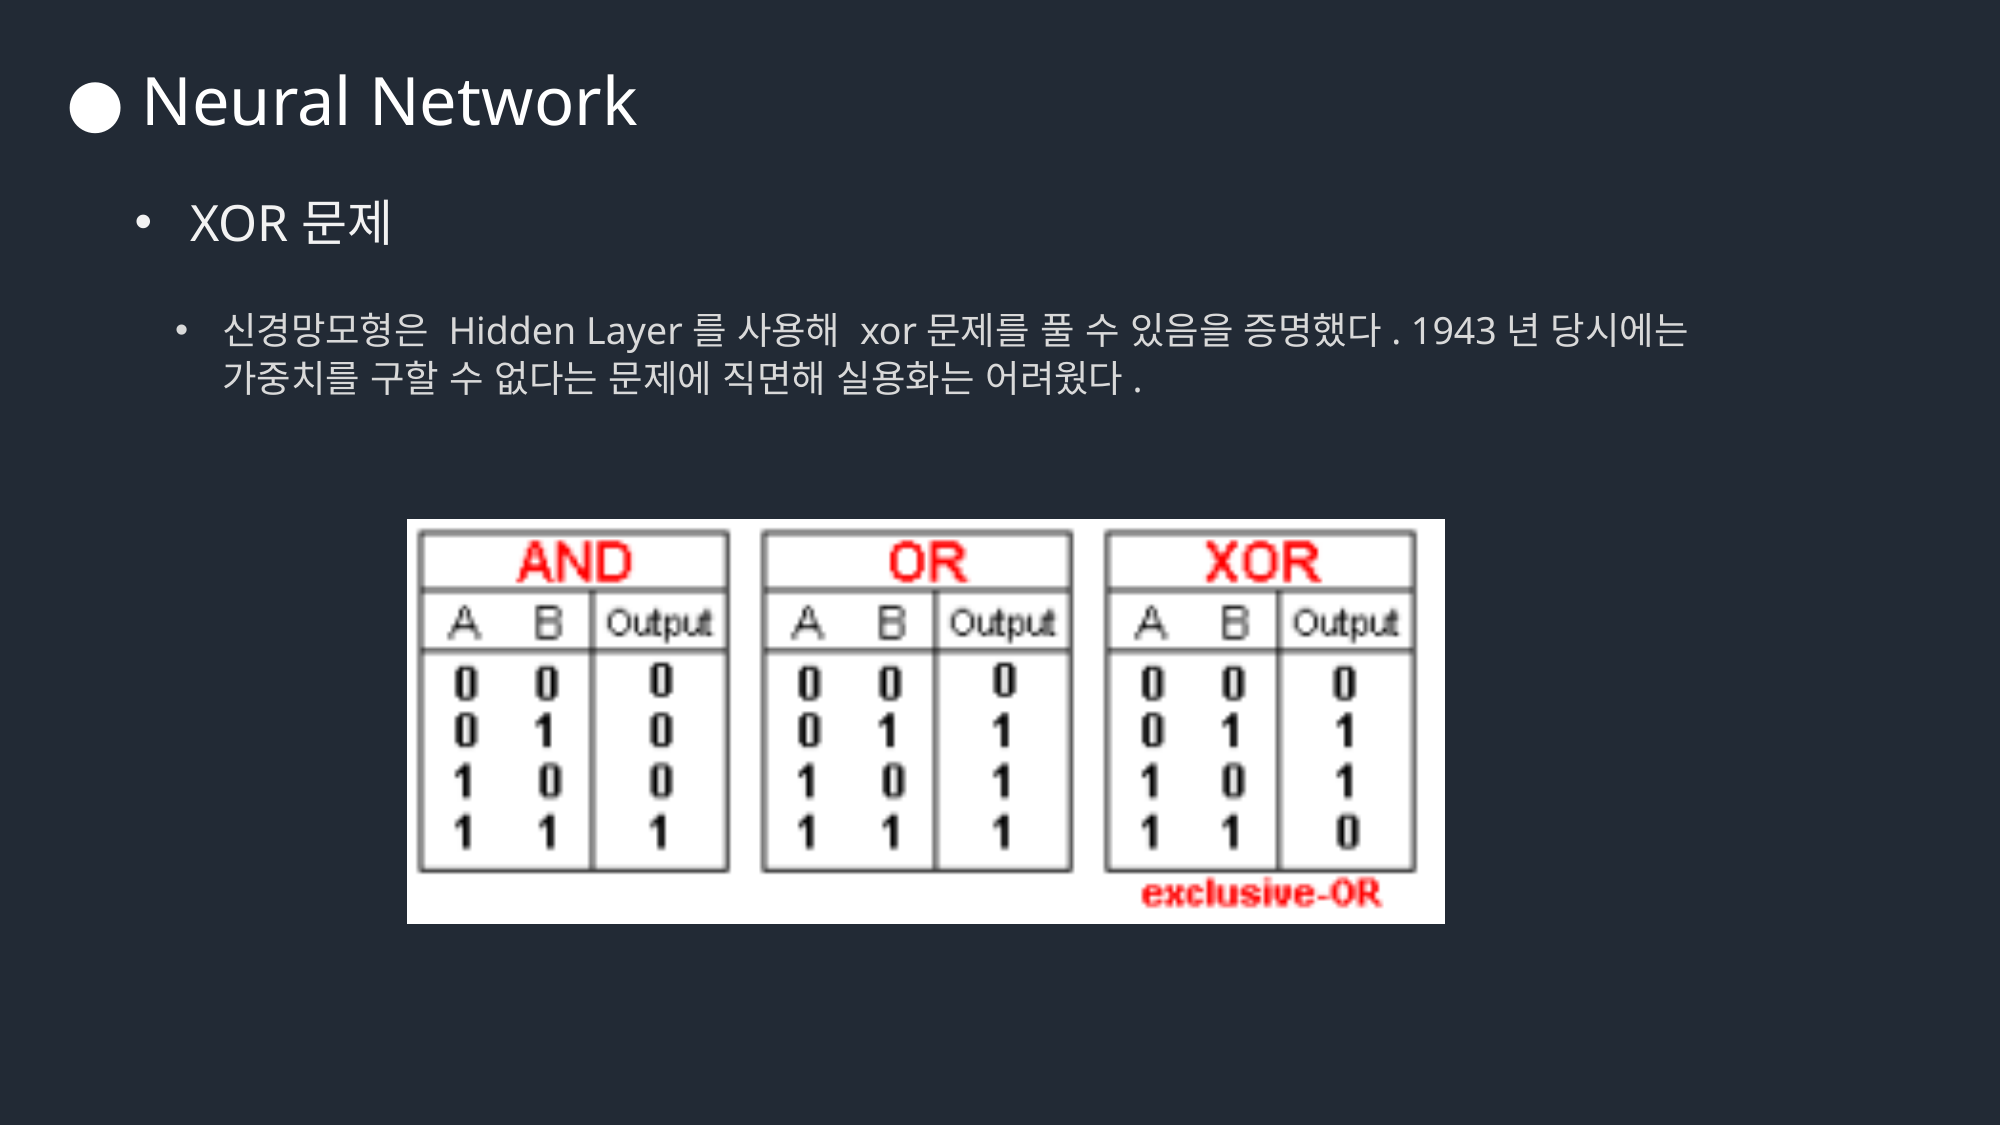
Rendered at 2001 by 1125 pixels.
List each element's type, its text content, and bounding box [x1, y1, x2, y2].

text_box XOR문제 [119, 184, 1783, 259]
text_box 신경망모형은 Hidden Layer를 사용해 xor문제를 풀 수 있음을 증명했다. 1943년 당시에는 가중치를 구할 수 없다는 문제에 직면해 실용화는 어려웠다. [160, 296, 1840, 408]
picture [407, 519, 1445, 924]
text_box ● Neural Network [51, 51, 1415, 146]
